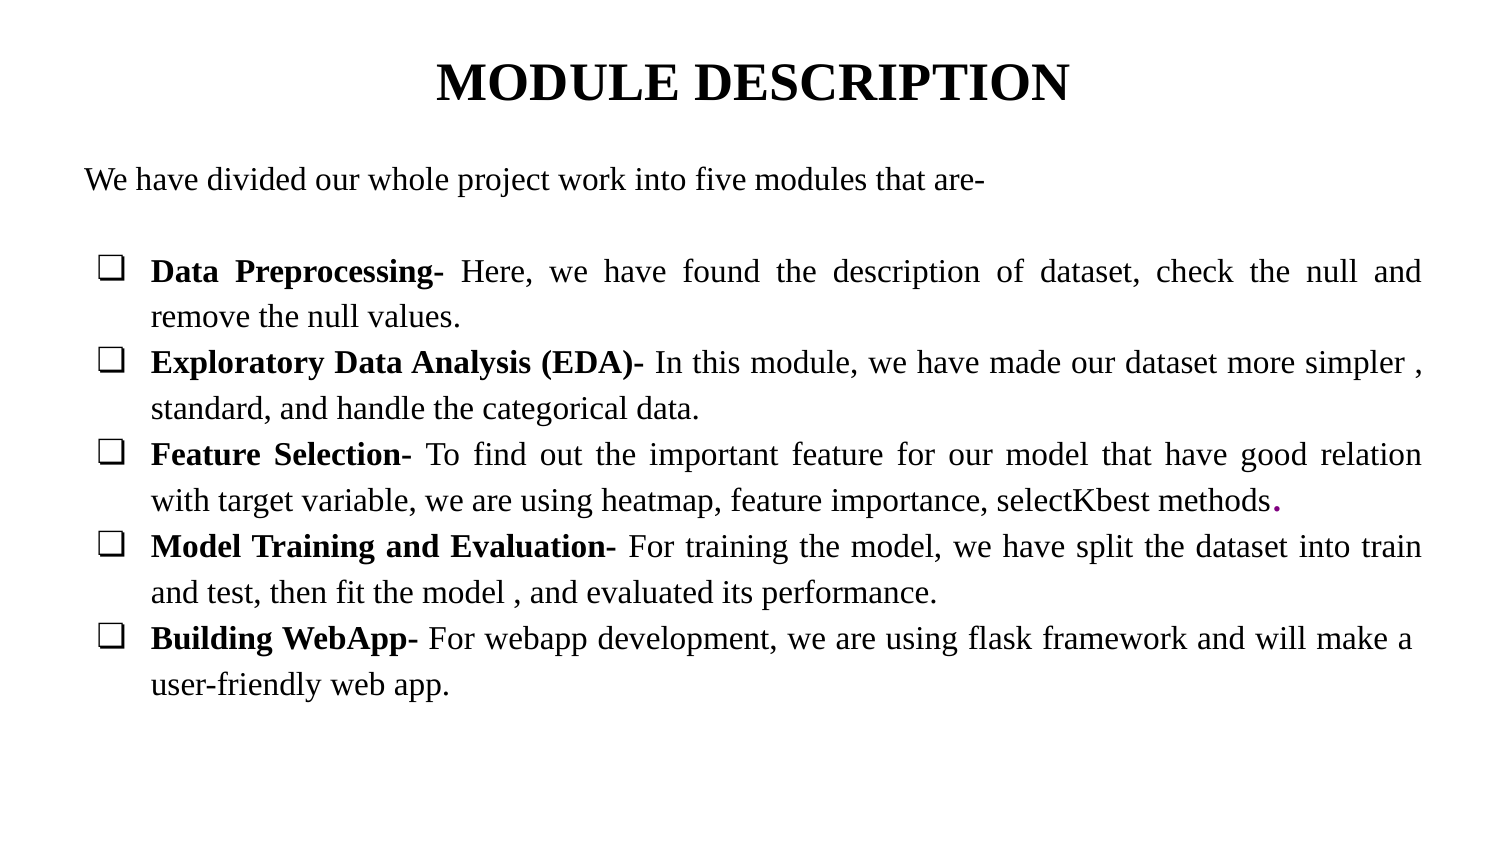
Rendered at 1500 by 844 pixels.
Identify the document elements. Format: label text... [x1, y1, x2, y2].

text_box We have divided our whole project work into five modules that are- Data Preprocessing- Here, we have found the description of dataset, check the null and remove the null values. Exploratory Data Analysis (EDA)- In this module, we have made our dataset more simpler , standard, and handle the categorical data. Feature Selection- To find out the important feature for our model that have good relation with target variable, we are using heatmap, feature importance, selectKbest methods. Model Training and Evaluation- For training the model, we have split the dataset into train and test, then fit the model , and evaluated its performance. Building WebApp- For webapp development, we are using flask framework and will make a user-friendly web app. [60, 136, 1439, 717]
text_box MODULE DESCRIPTION [396, 31, 1112, 126]
